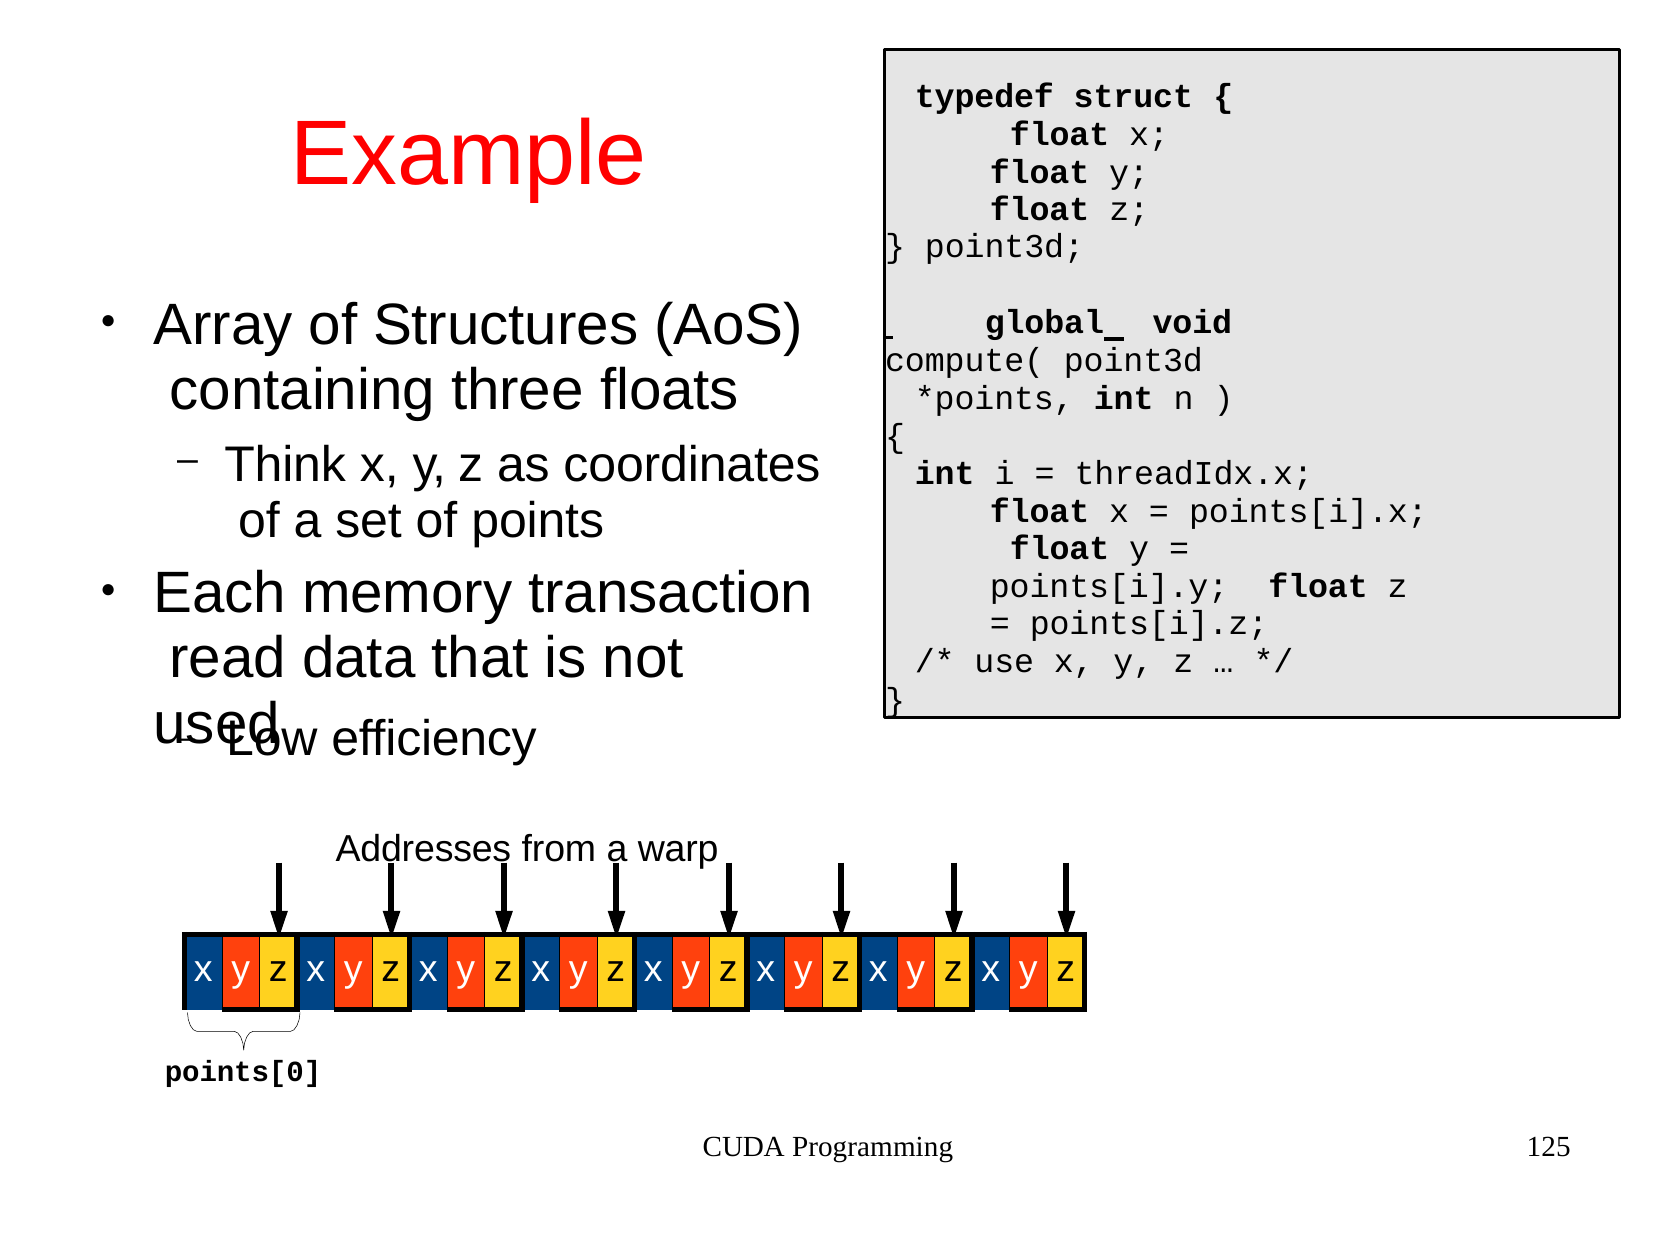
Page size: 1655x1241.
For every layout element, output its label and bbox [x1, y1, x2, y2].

table_header [750, 937, 784, 1010]
text_box [832, 862, 851, 932]
table_header [448, 937, 484, 1007]
table_header [300, 937, 334, 1010]
table_header [935, 937, 969, 1007]
table_header [223, 937, 259, 1007]
table_header [187, 937, 222, 1010]
table_header [525, 937, 559, 1010]
text_box [151, 282, 807, 422]
table_header [485, 937, 519, 1007]
text_box [884, 49, 1620, 718]
footer [700, 1127, 955, 1241]
table_header [785, 937, 822, 1007]
text_box [720, 862, 738, 932]
table_header [898, 937, 934, 1007]
text_box [98, 568, 124, 603]
table_header [598, 937, 632, 1007]
table_header [260, 937, 294, 1007]
table_header [637, 937, 672, 1010]
table_header [373, 937, 407, 1007]
table_header [1048, 937, 1082, 1007]
text_box [1522, 1127, 1575, 1162]
table_header [335, 937, 372, 1007]
table_header [710, 937, 744, 1007]
text_box [98, 300, 124, 335]
text_box [162, 1055, 325, 1088]
text_box [151, 428, 829, 932]
title [288, 90, 649, 282]
table_header [1010, 937, 1047, 1007]
table_header [975, 937, 1009, 1010]
table_header [560, 937, 597, 1007]
table_header [823, 937, 857, 1007]
text_box [1057, 862, 1076, 932]
table_header [412, 937, 447, 1010]
text_box [187, 1012, 301, 1051]
table_header [673, 937, 709, 1007]
text_box [945, 862, 963, 932]
table_header [862, 937, 897, 1010]
